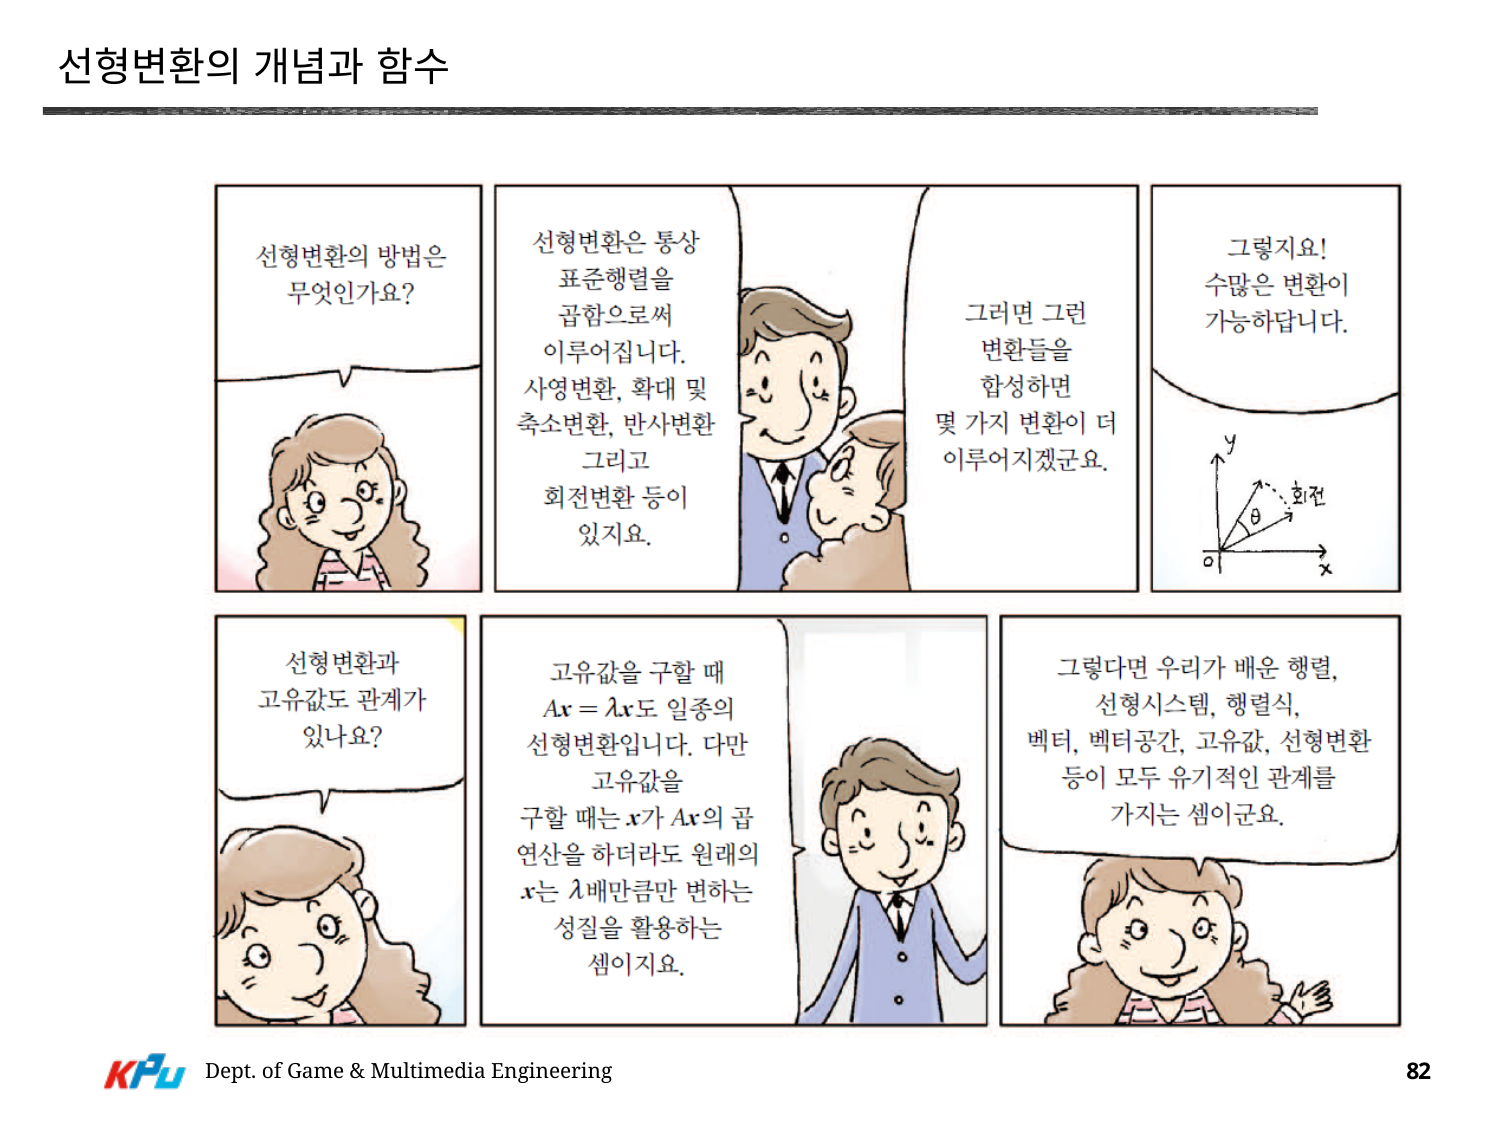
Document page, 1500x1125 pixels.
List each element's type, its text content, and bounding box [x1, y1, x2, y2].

picture [194, 172, 1418, 1042]
slide_number 82 [1379, 1042, 1459, 1103]
title 선형변환의 개념과 함수 [42, 39, 1458, 98]
picture [92, 1030, 191, 1120]
footer Dept. of Game & Multimedia Engineering [190, 1042, 879, 1103]
